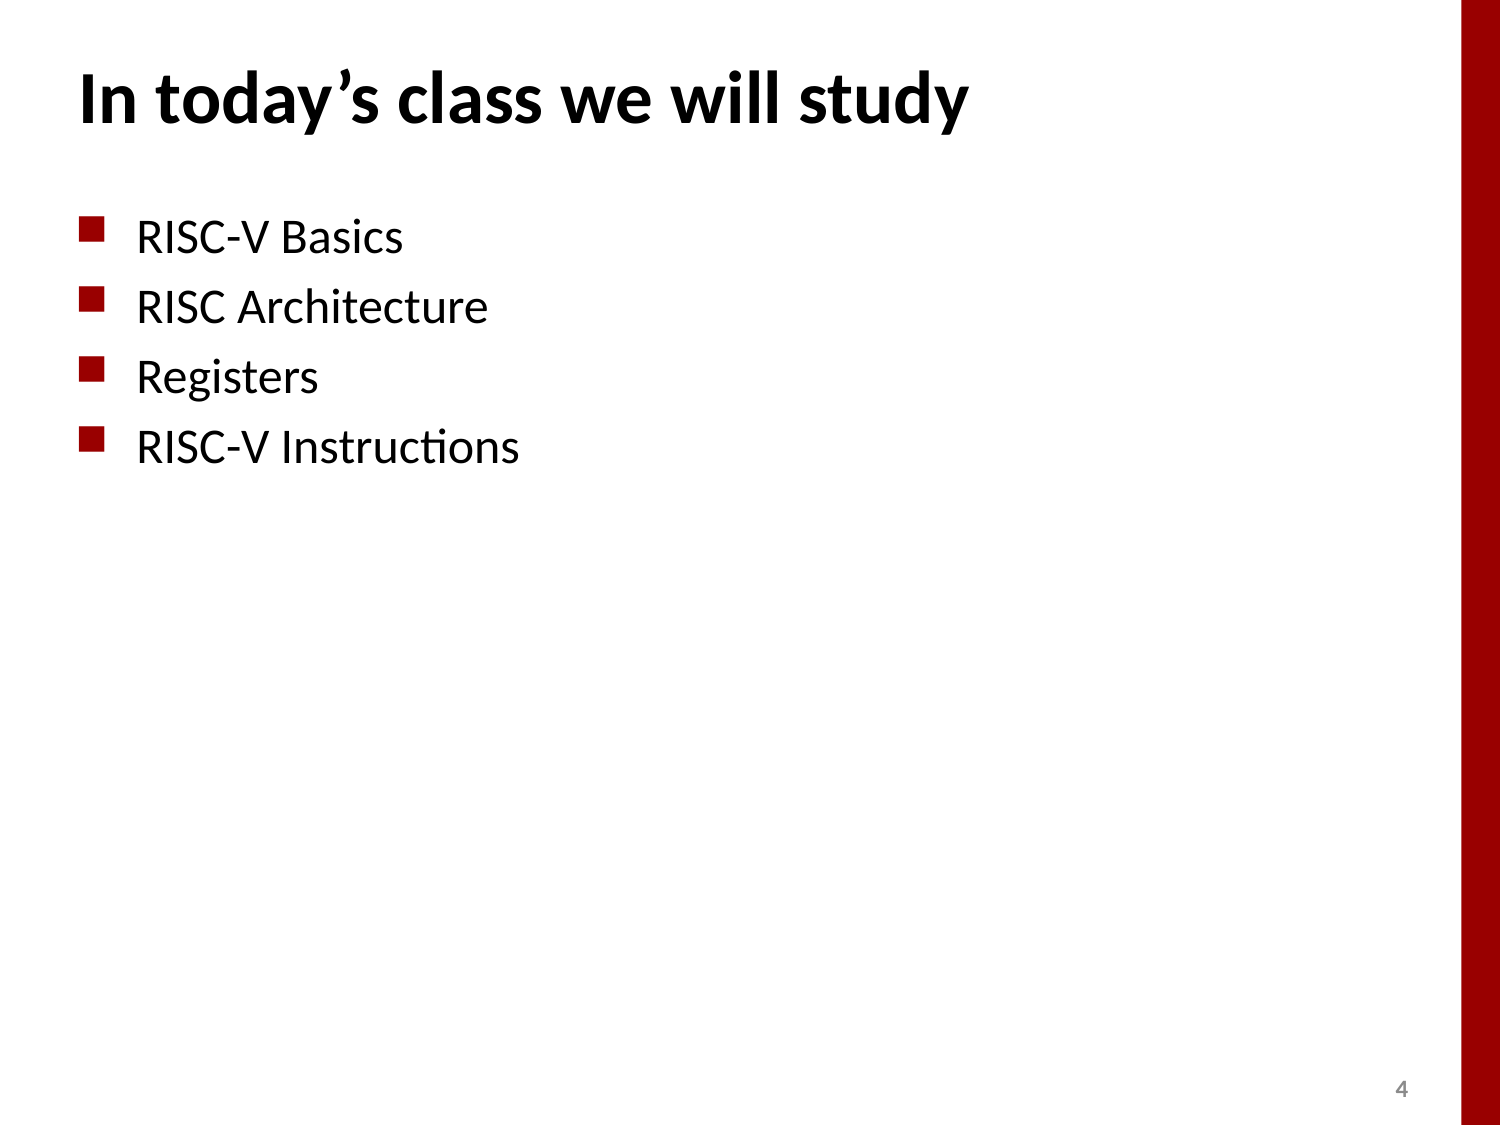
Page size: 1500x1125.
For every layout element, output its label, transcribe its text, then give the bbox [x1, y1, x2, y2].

list RISC-V Basics RISC Architecture Registers RISC-V Instructions [64, 196, 1361, 1048]
title In today’s class we will study [63, 30, 1310, 157]
